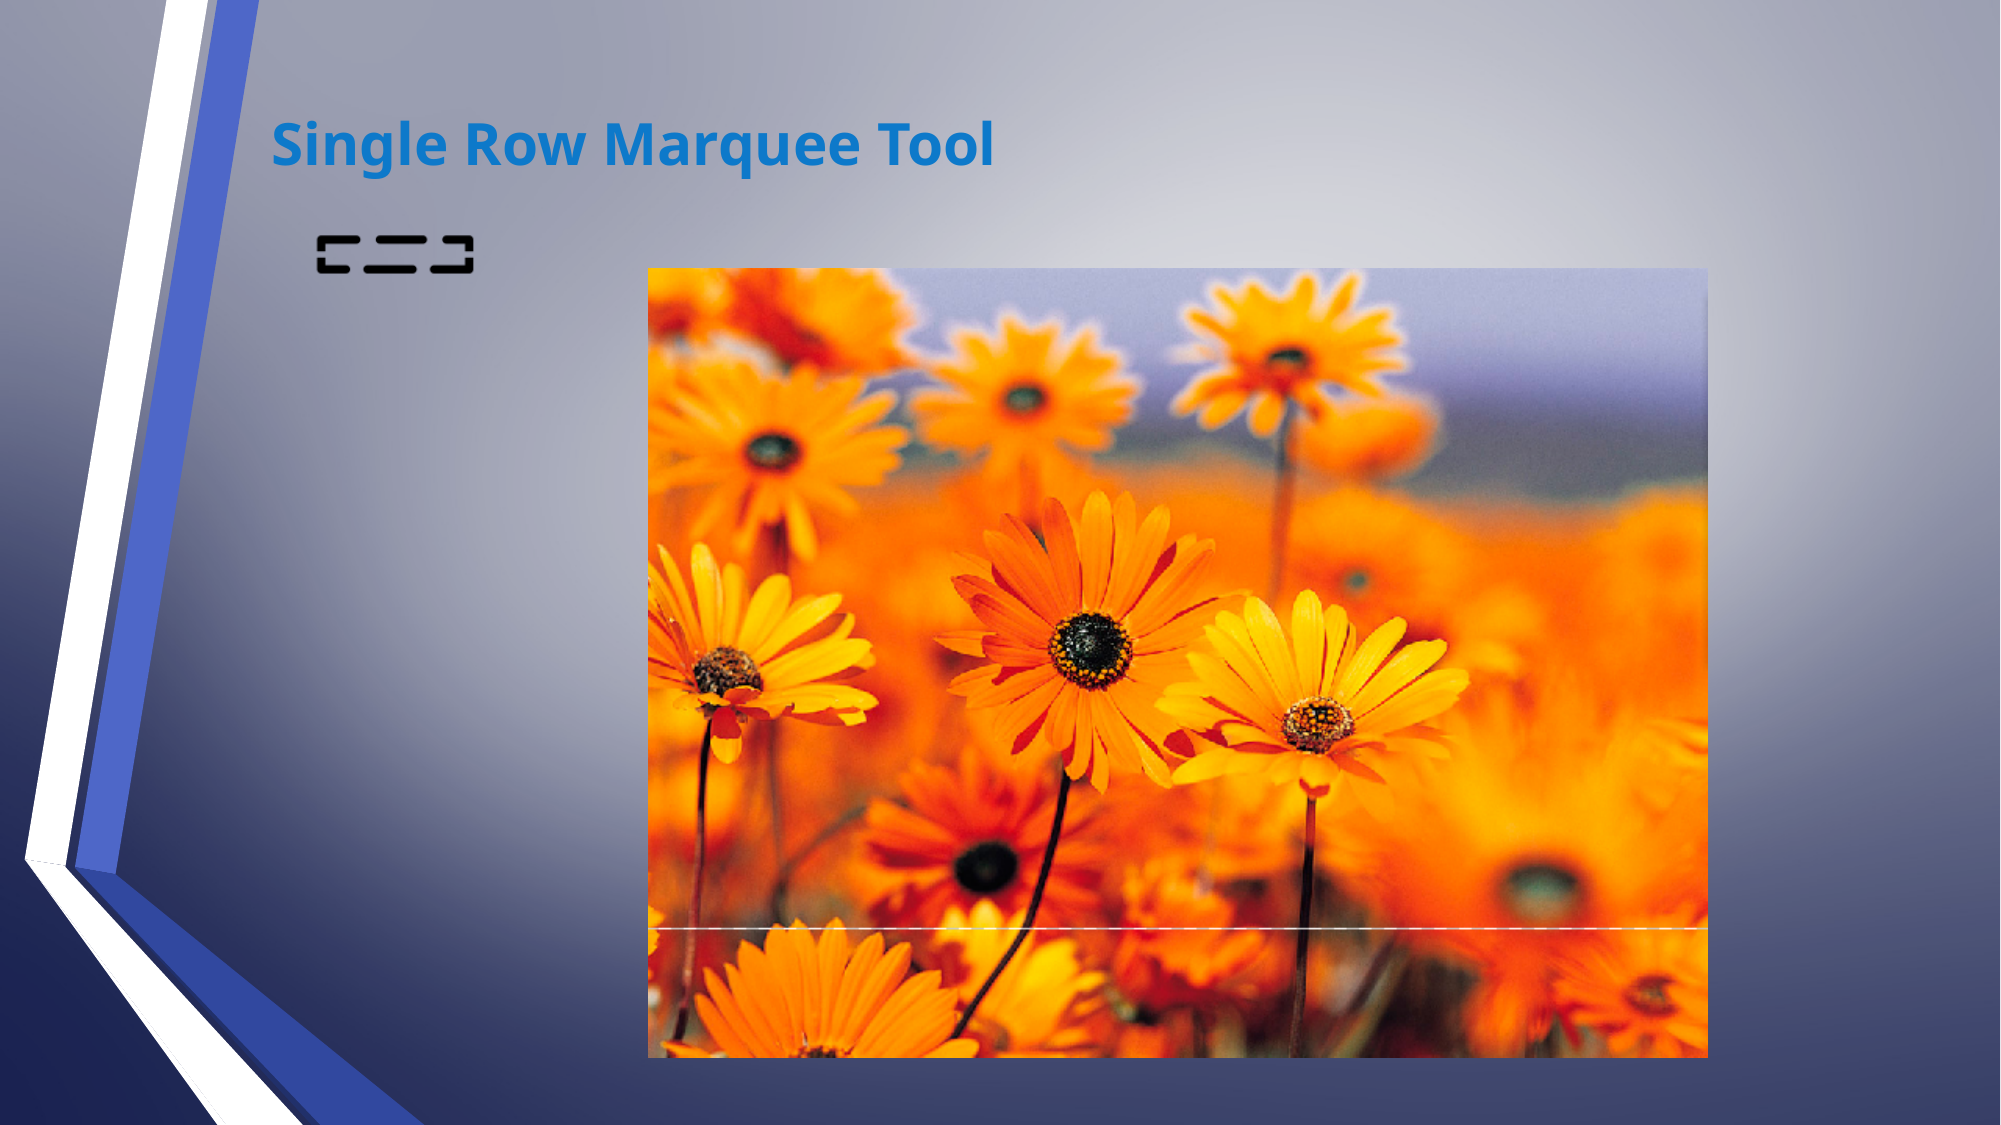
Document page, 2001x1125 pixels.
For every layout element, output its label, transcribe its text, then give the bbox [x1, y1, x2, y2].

picture [282, 142, 507, 367]
picture [647, 268, 1708, 1058]
text_box Single Row Marquee Tool [257, 100, 1012, 185]
